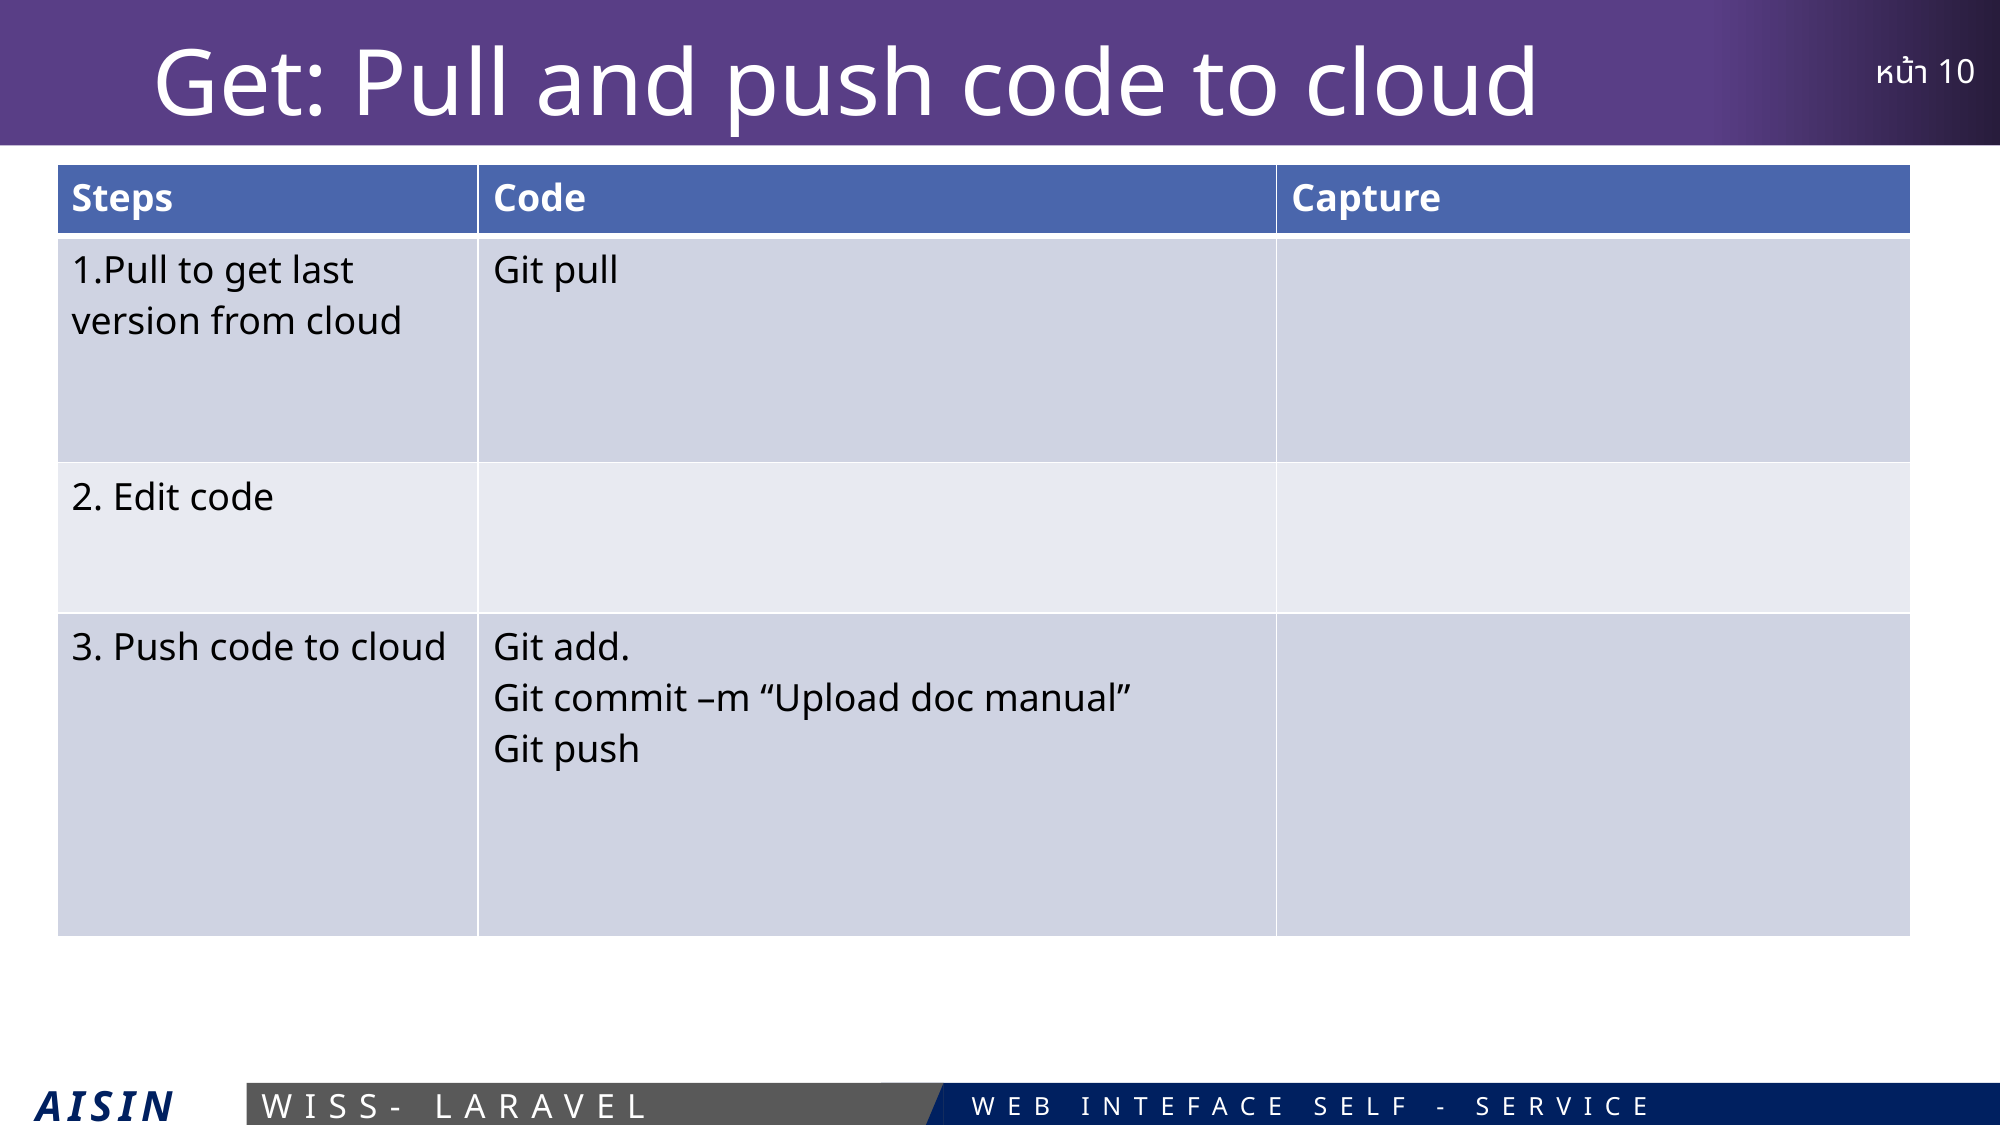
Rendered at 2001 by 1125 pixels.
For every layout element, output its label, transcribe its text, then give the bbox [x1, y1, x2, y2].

table_cell [1277, 239, 1910, 462]
table_cell Git add. Git commit –m “Upload doc manual” Git push [479, 614, 1276, 936]
table_cell Git pull [479, 239, 1276, 462]
table_cell 2. Edit code [58, 463, 477, 612]
table_header Code [479, 165, 1276, 233]
table_cell [1277, 463, 1910, 612]
table_cell 1.Pull to get last version from cloud [58, 239, 477, 462]
table_cell [479, 463, 1276, 612]
title Get: Pull and push code to cloud [137, 0, 1863, 163]
table_cell 3. Push code to cloud [58, 614, 477, 936]
table_header Capture [1277, 165, 1910, 233]
table_header Steps [58, 165, 477, 233]
table_cell [1277, 614, 1910, 936]
